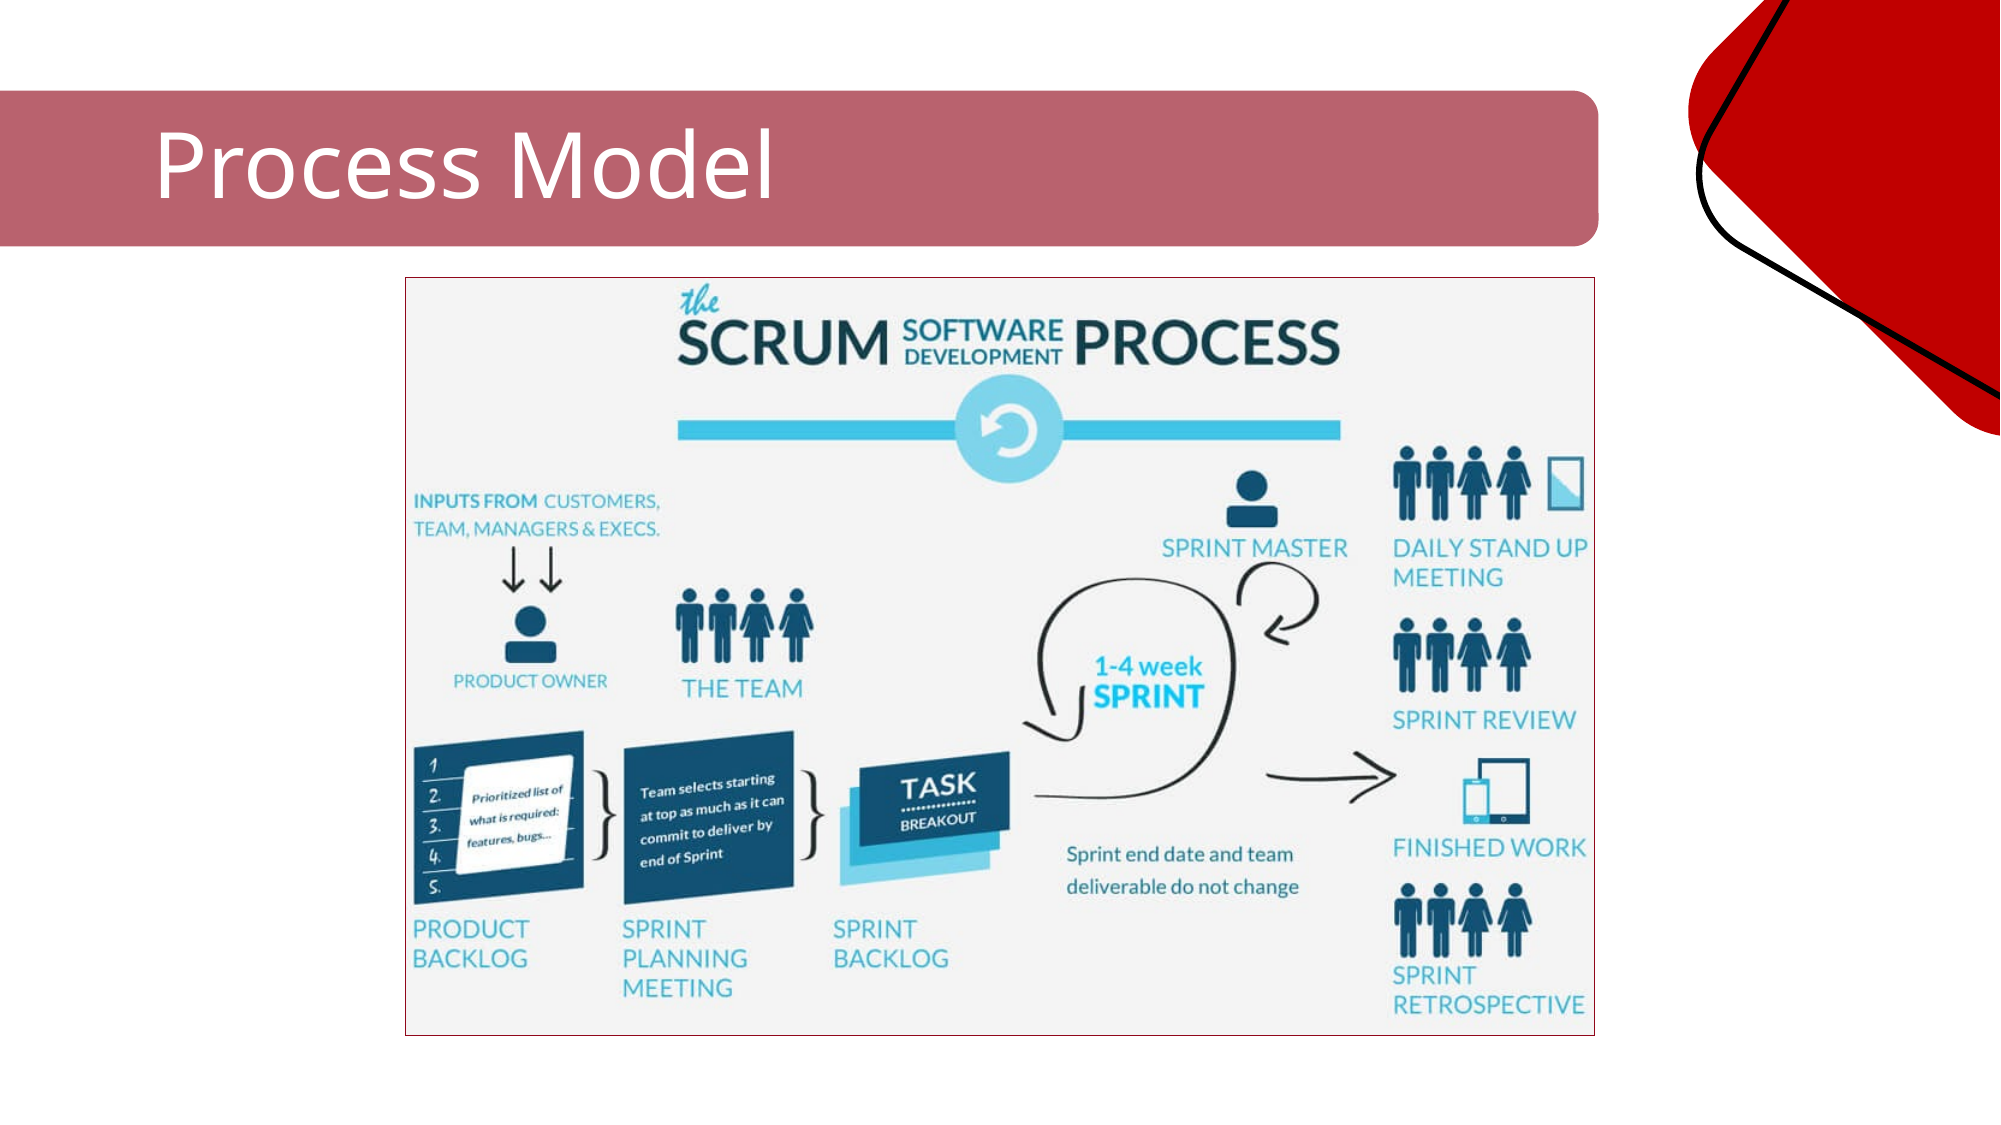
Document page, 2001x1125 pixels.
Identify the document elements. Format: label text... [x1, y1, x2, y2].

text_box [1759, 0, 2000, 366]
picture [405, 277, 1595, 1036]
title Process Model [137, 59, 1759, 278]
